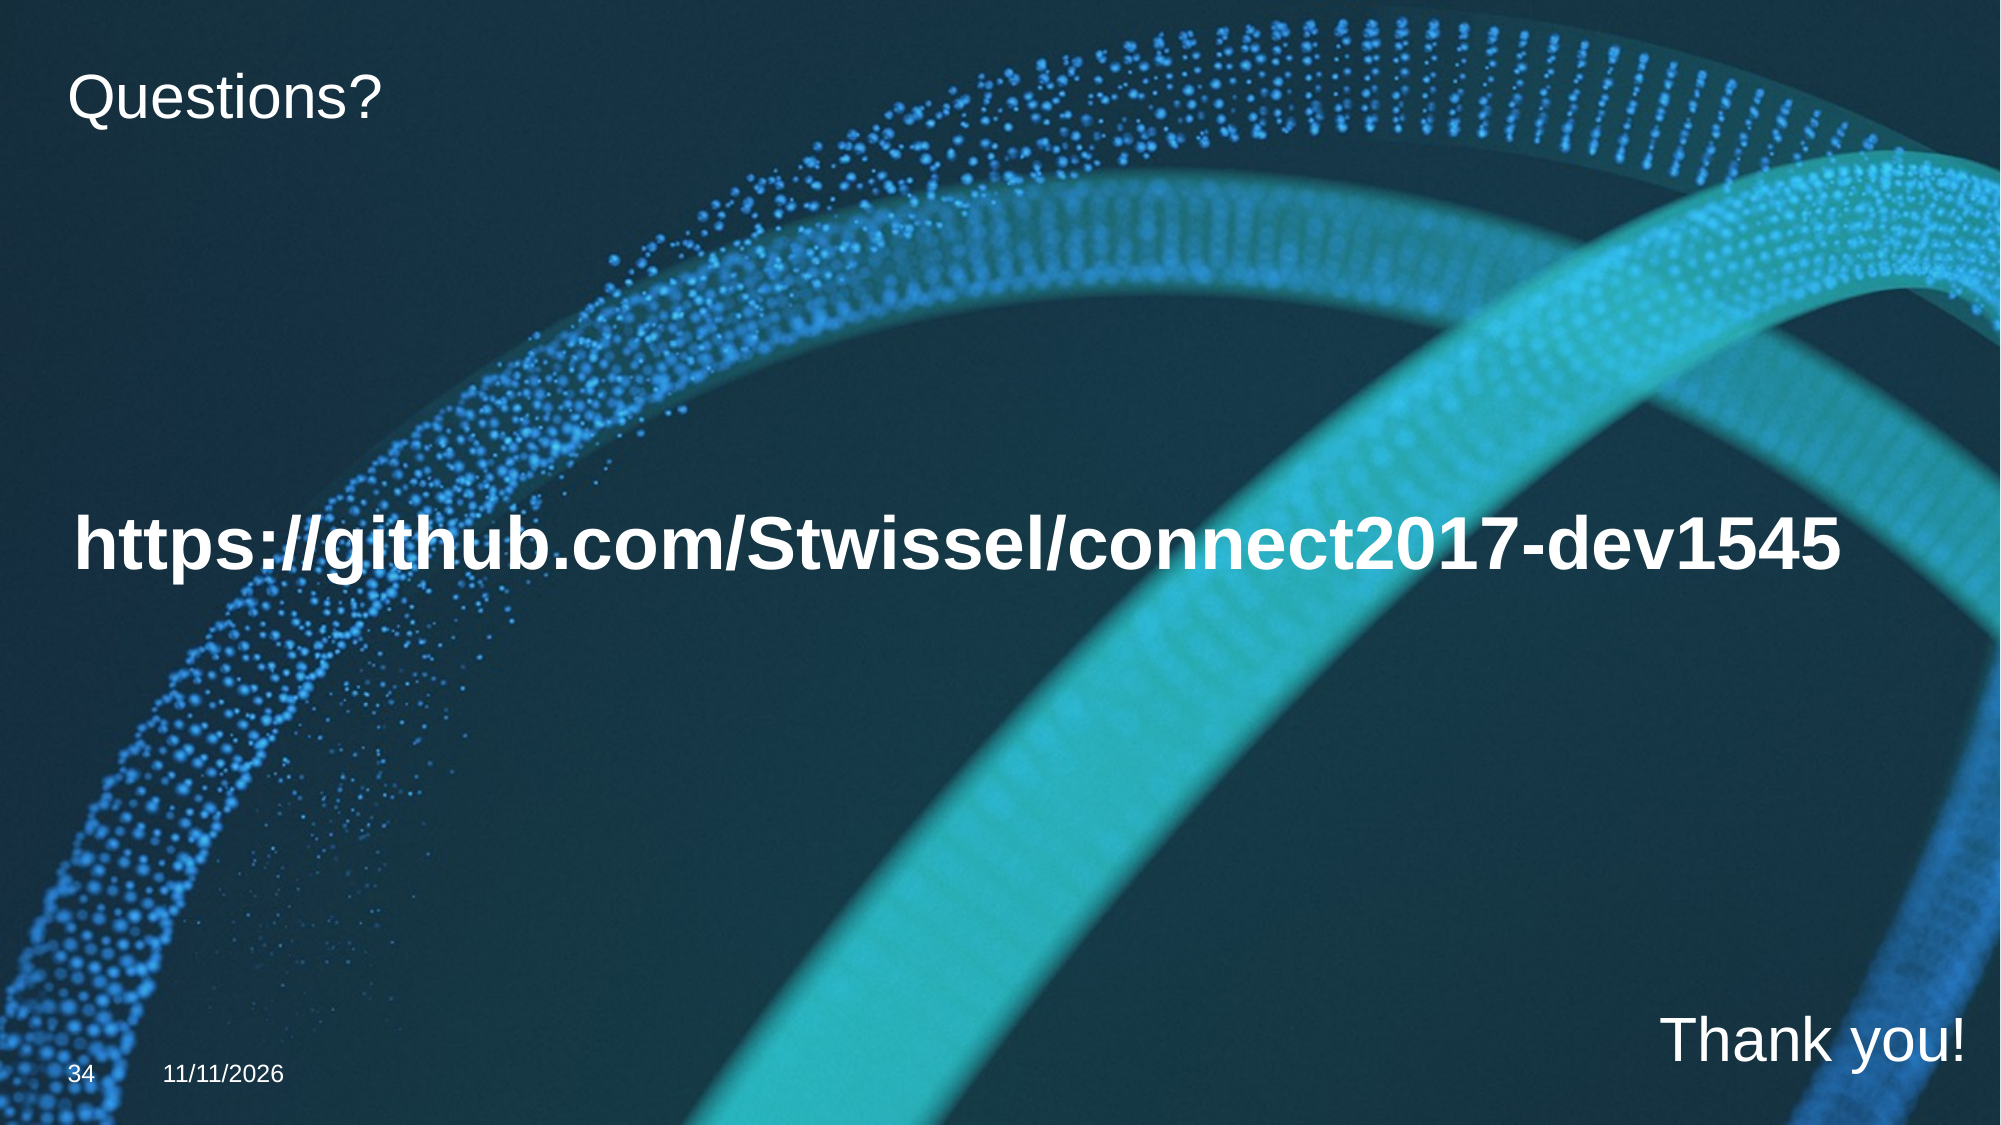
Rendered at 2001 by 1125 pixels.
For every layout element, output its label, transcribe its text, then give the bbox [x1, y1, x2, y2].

list Questions? [52, 56, 713, 143]
slide_number 34 [52, 1042, 147, 1103]
picture [0, 0, 2001, 1125]
text_box [1706, 1043, 1857, 1125]
text_box https://github.com/Stwissel/connect2017-dev1545 [58, 493, 1880, 644]
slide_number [147, 1042, 598, 1103]
list Thank you! [1323, 999, 1984, 1086]
